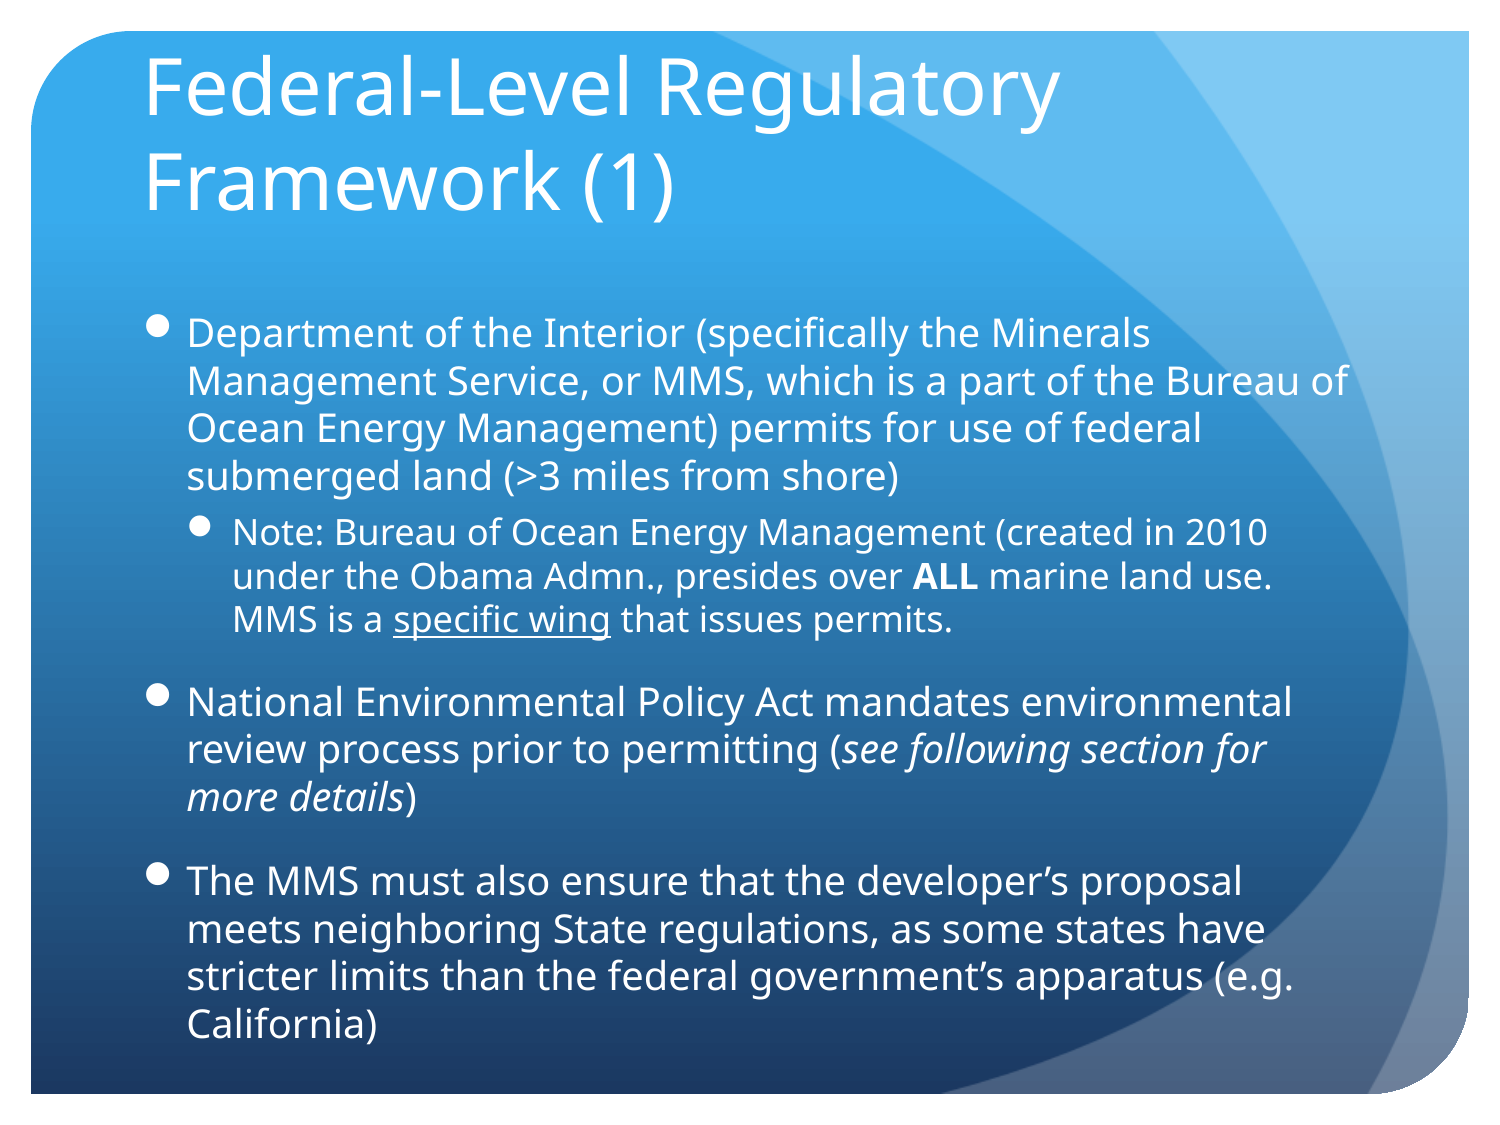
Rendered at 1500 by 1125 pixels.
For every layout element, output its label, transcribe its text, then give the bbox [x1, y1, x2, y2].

title Federal-Level Regulatory Framework (1) [127, 62, 1372, 234]
picture [24, 30, 1473, 1094]
list Department of the Interior (specifically the Minerals Management Service, or MMS, which is a part of the Bureau of Ocean Energy Management) permits for use of federal submerged land (>3 miles from shore) Note: Bureau of Ocean Energy Management (created in 2010 under the Obama Admn., presides over ALL marine land use. MMS is a specific wing that issues permits. National Environmental Policy Act mandates environmental review process prior to permitting (see following section for more details) The MMS must also ensure that the developer’s proposal meets neighboring State regulations, as some states have stricter limits than the federal government’s apparatus (e.g. California) [127, 299, 1372, 1061]
